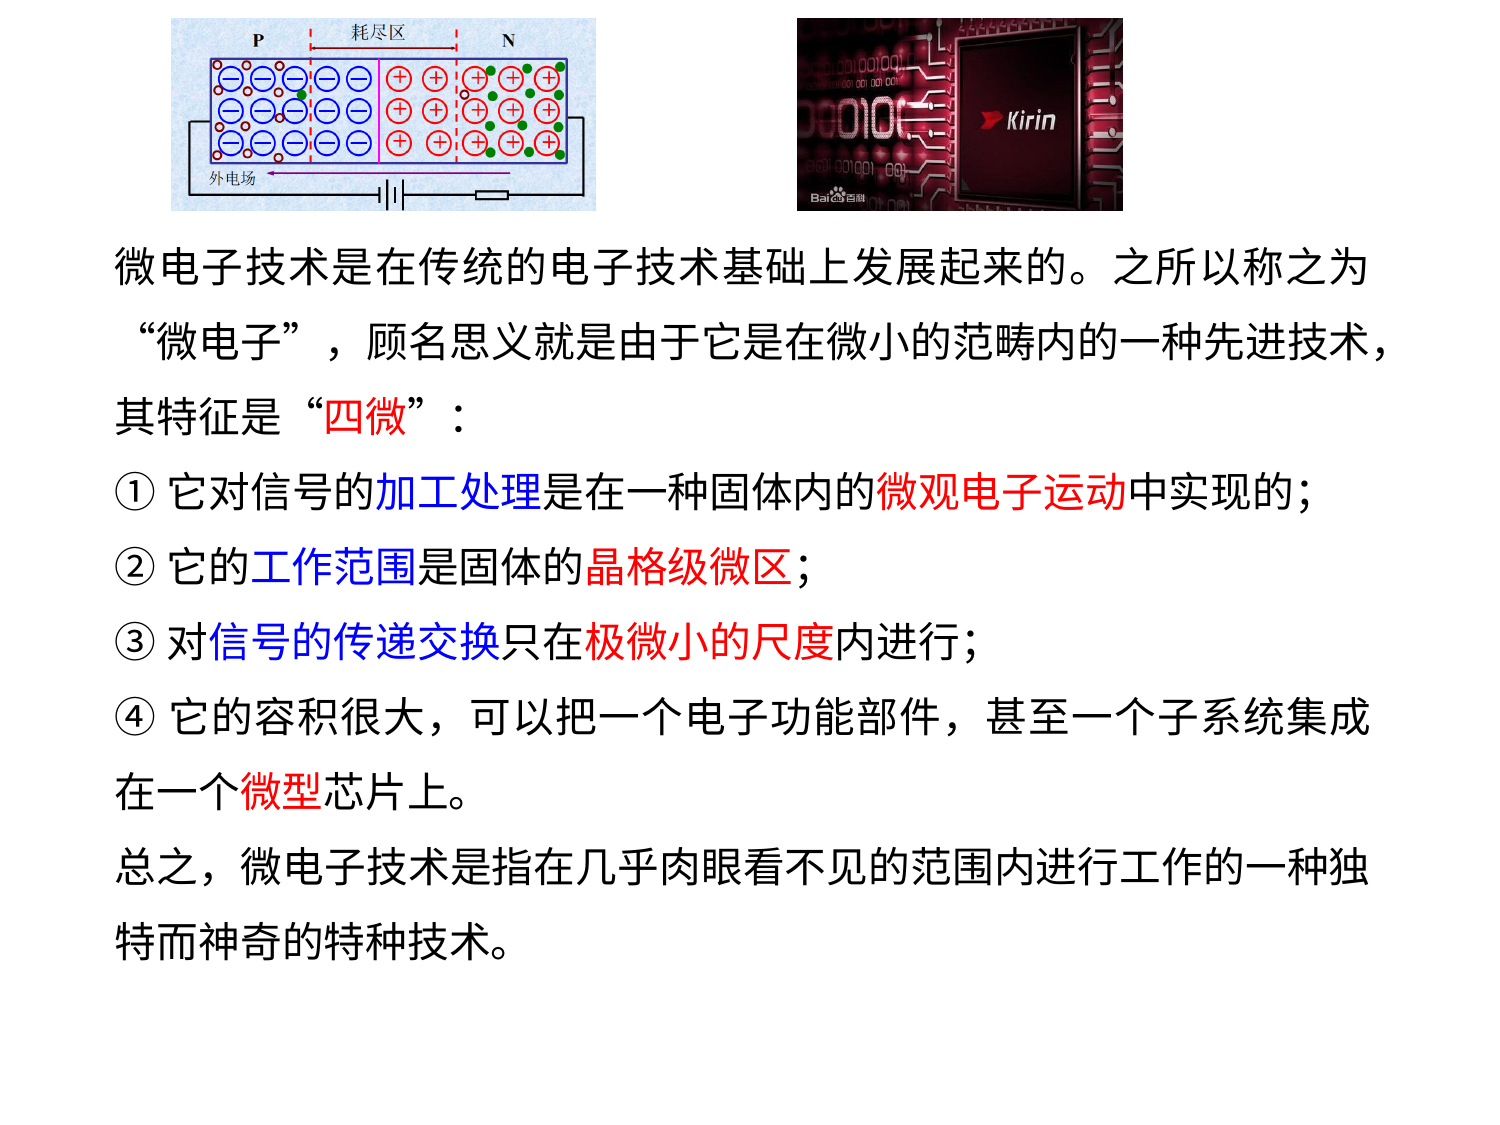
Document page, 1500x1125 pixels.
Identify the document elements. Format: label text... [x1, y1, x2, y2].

picture [797, 18, 1123, 211]
list 微电子技术是在传统的电子技术基础上发展起来的。之所以称之为“微电子”，顾名思义就是由于它是在微小的范畴内的一种先进技术，其特征是“四微”： ①它对信号的加工处理是在一种固体内的微观电子运动中实现的； ②它的工作范围是固体的晶格级微区； ③对信号的传递交换只在极微小的尺度内进行； ④它的容积很大，可以把一个电子功能部件，甚至一个子系统集成在一个微型芯片上。 总之，微电子技术是指在几乎肉眼看不见的范围内进行工作的一种独特而神奇的特种技术。 [100, 207, 1387, 1010]
picture [171, 18, 596, 211]
